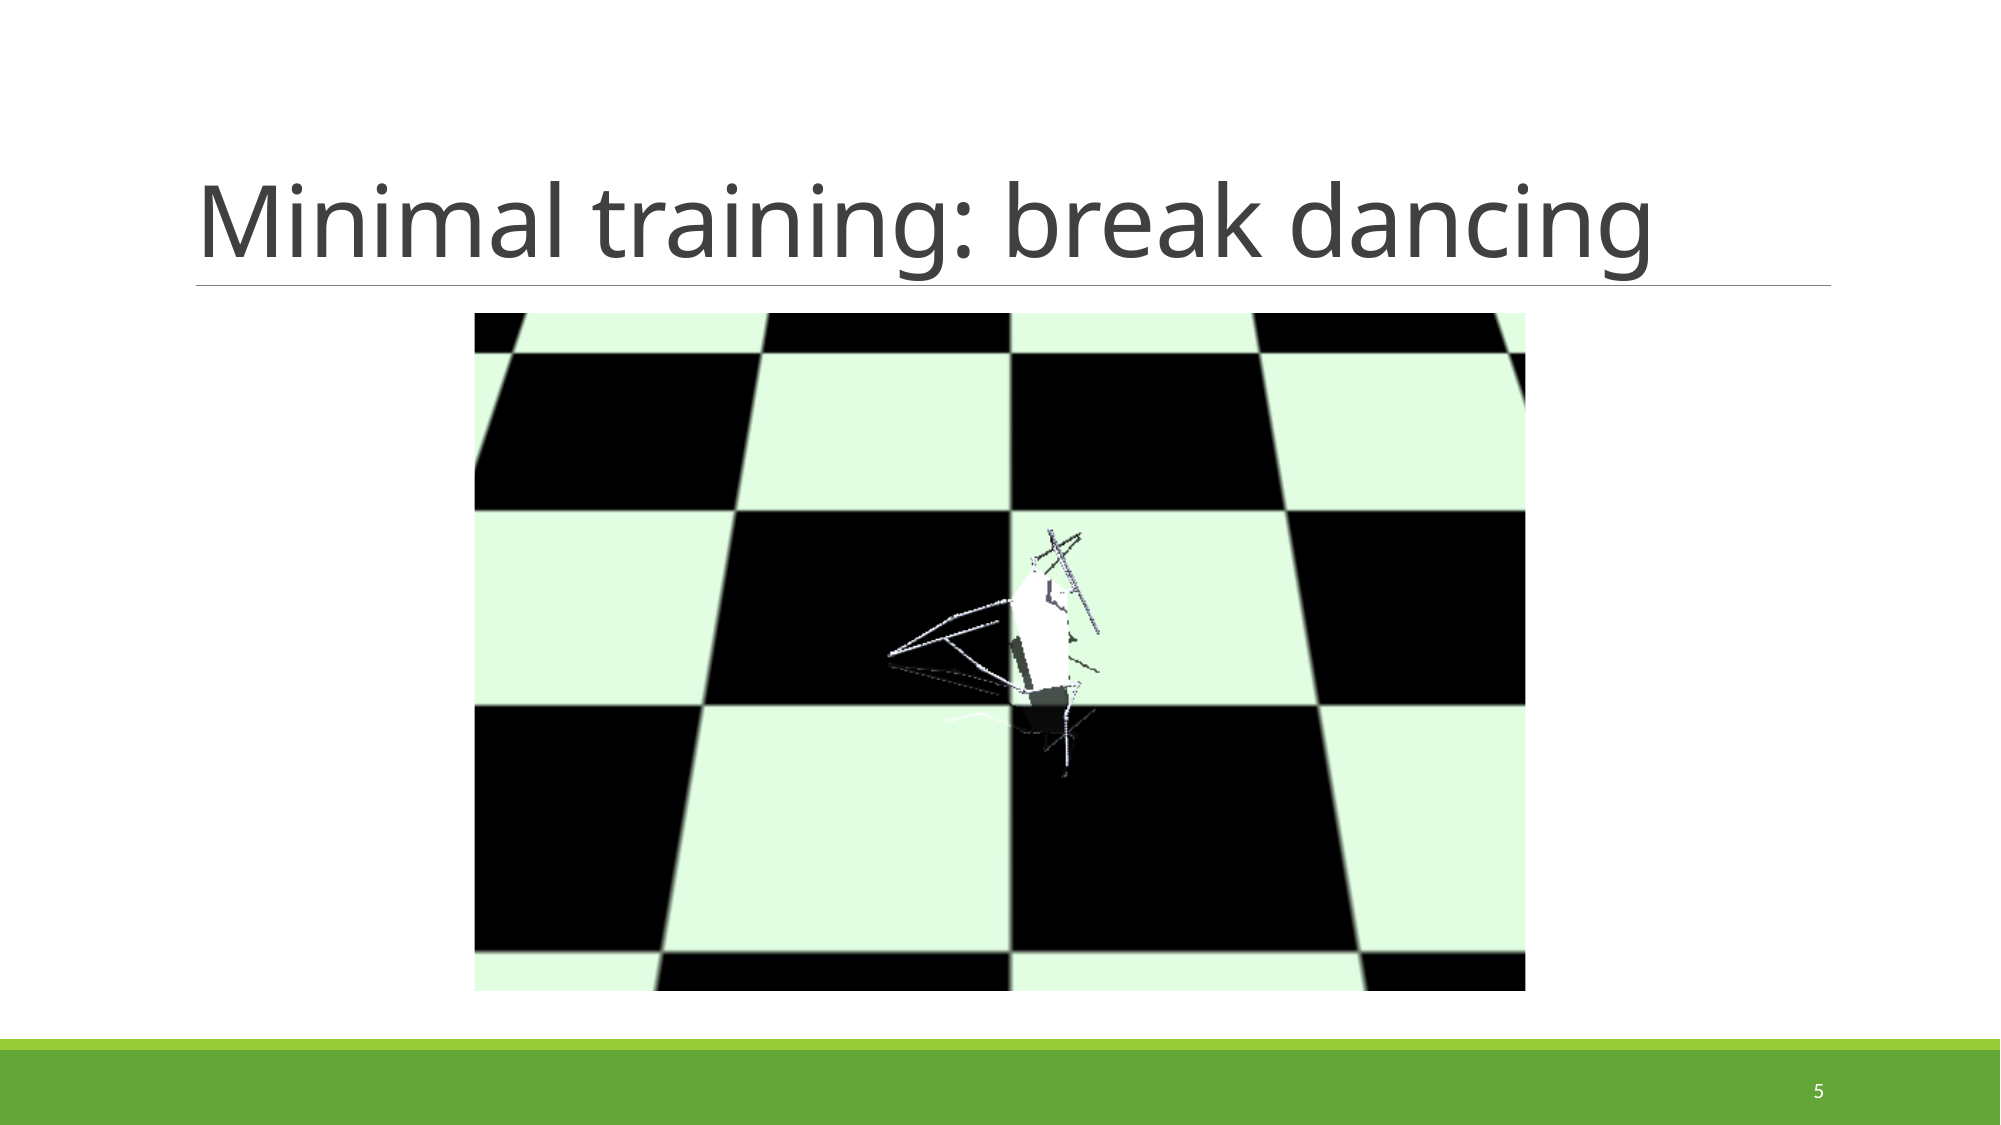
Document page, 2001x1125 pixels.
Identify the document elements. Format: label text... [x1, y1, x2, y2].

title Minimal training: break dancing [180, 47, 1830, 285]
slide_number 5 [1624, 1059, 1840, 1120]
picture [474, 313, 1526, 992]
